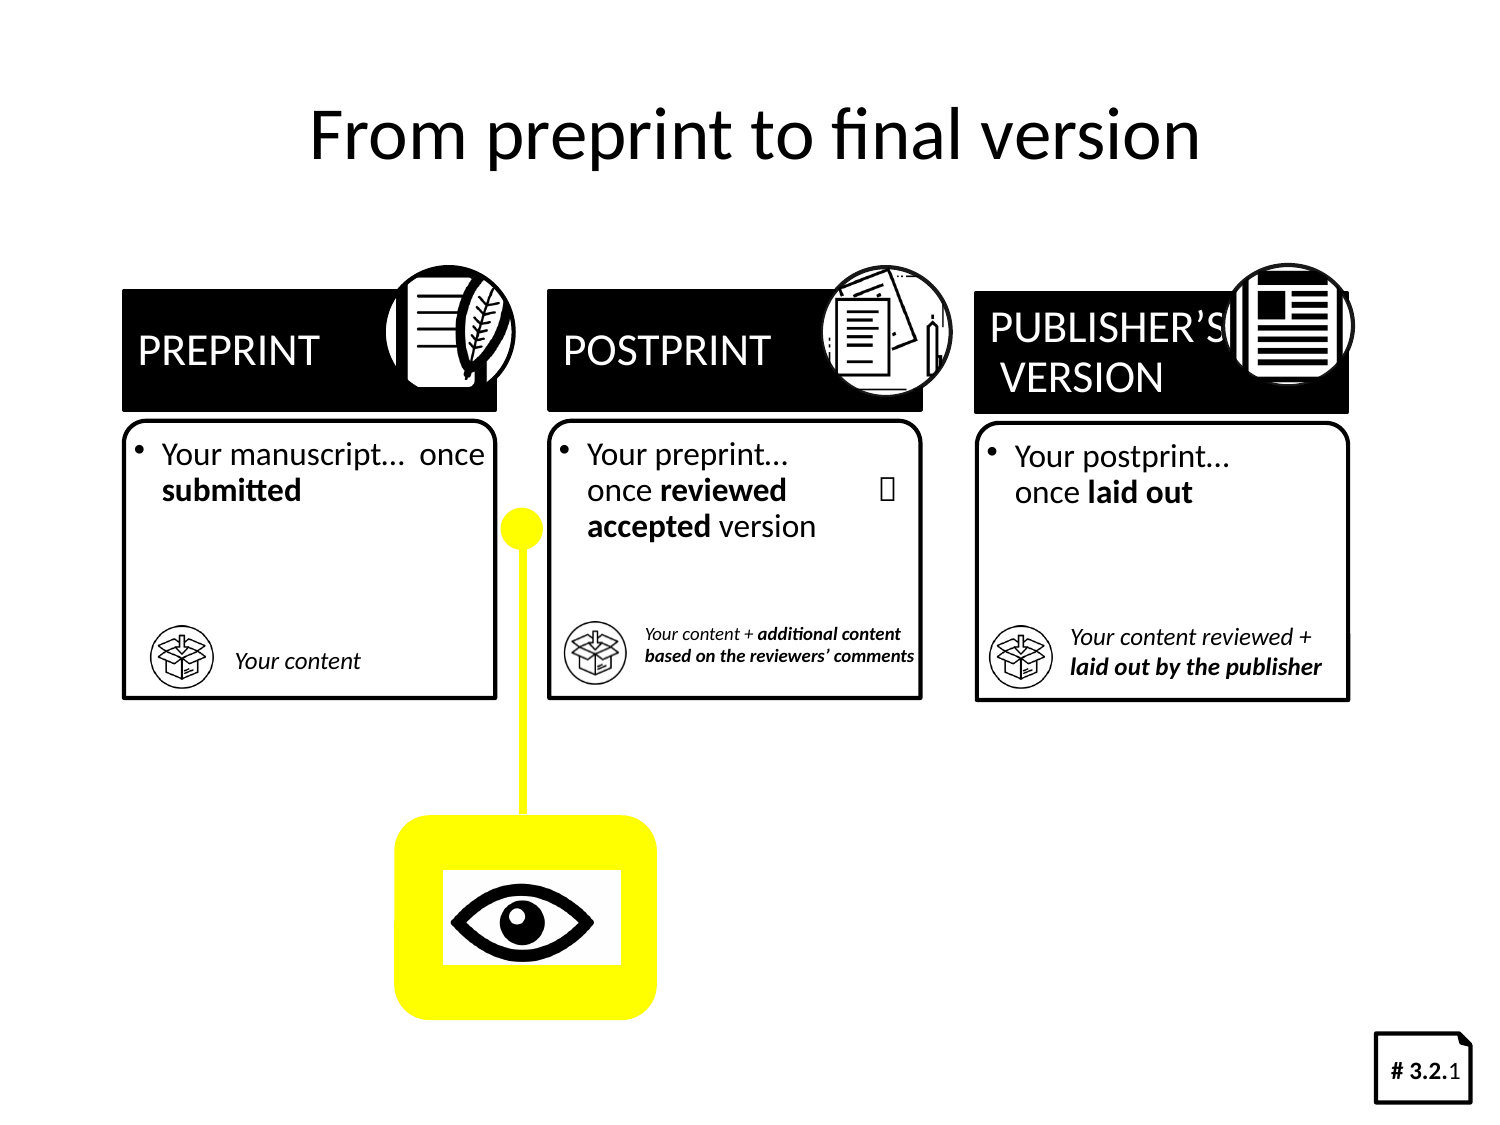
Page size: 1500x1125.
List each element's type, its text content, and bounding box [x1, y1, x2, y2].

text_box From preprint to final version [159, 77, 1353, 183]
picture [147, 625, 217, 690]
text_box # 3.2.1 [1376, 1046, 1483, 1092]
picture [560, 621, 631, 686]
text_box [1373, 1031, 1473, 1105]
picture [443, 870, 621, 966]
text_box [81, 264, 1354, 1120]
picture [985, 625, 1056, 690]
